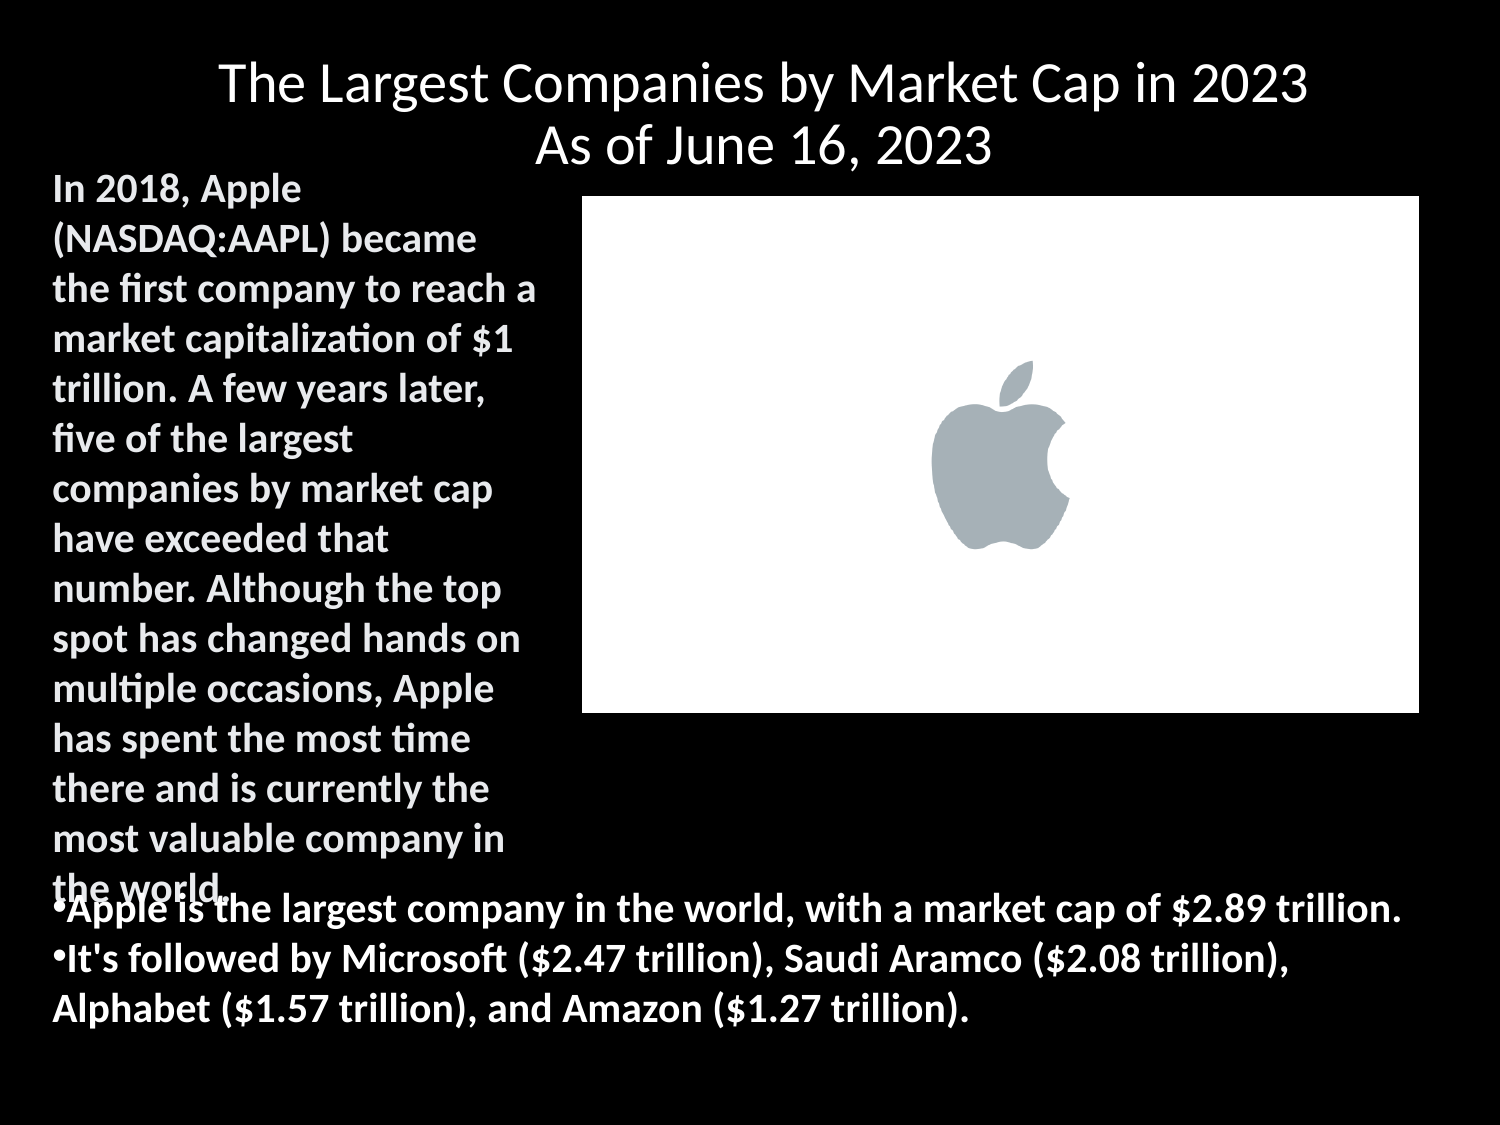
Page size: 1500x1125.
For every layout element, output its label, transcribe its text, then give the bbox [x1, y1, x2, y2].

title The Largest Companies by Market Cap in 2023 As of June 16, 2023 [28, 33, 1500, 197]
picture [582, 196, 1419, 713]
text_box In 2018, Apple (NASDAQ:AAPL) became the first company to reach a market capitalization of $1 trillion. A few years later, five of the largest companies by market cap have exceeded that number. Although the top spot has changed hands on multiple occasions, Apple has spent the most time there and is currently the most valuable company in the world. [37, 153, 559, 873]
text_box Apple is the largest company in the world, with a market cap of $2.89 trillion. It's followed by Microsoft ($2.47 trillion), Saudi Aramco ($2.08 trillion), Alphabet ($1.57 trillion), and Amazon ($1.27 trillion). [37, 873, 1436, 1038]
